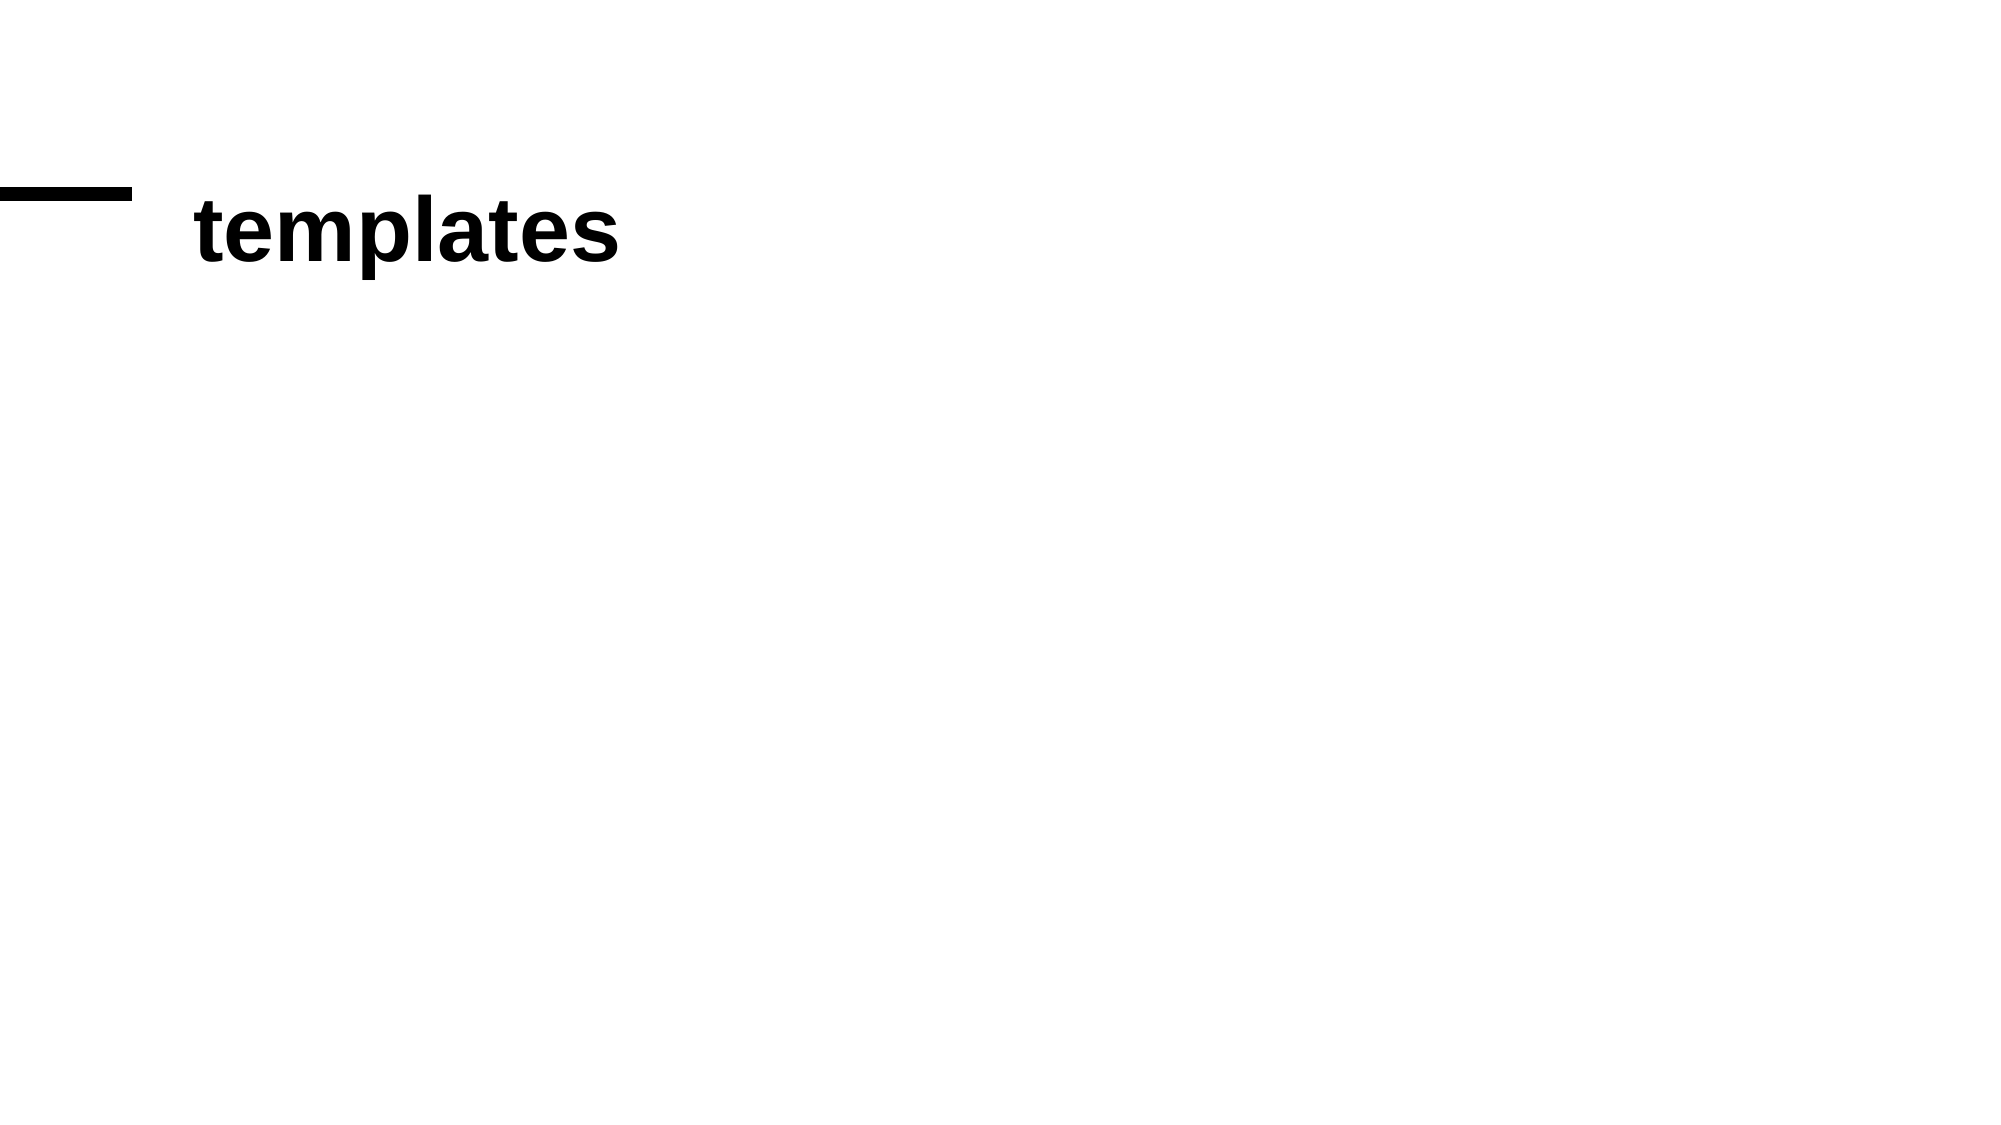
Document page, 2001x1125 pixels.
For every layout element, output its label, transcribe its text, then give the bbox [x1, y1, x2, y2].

title templates [178, 178, 1807, 392]
